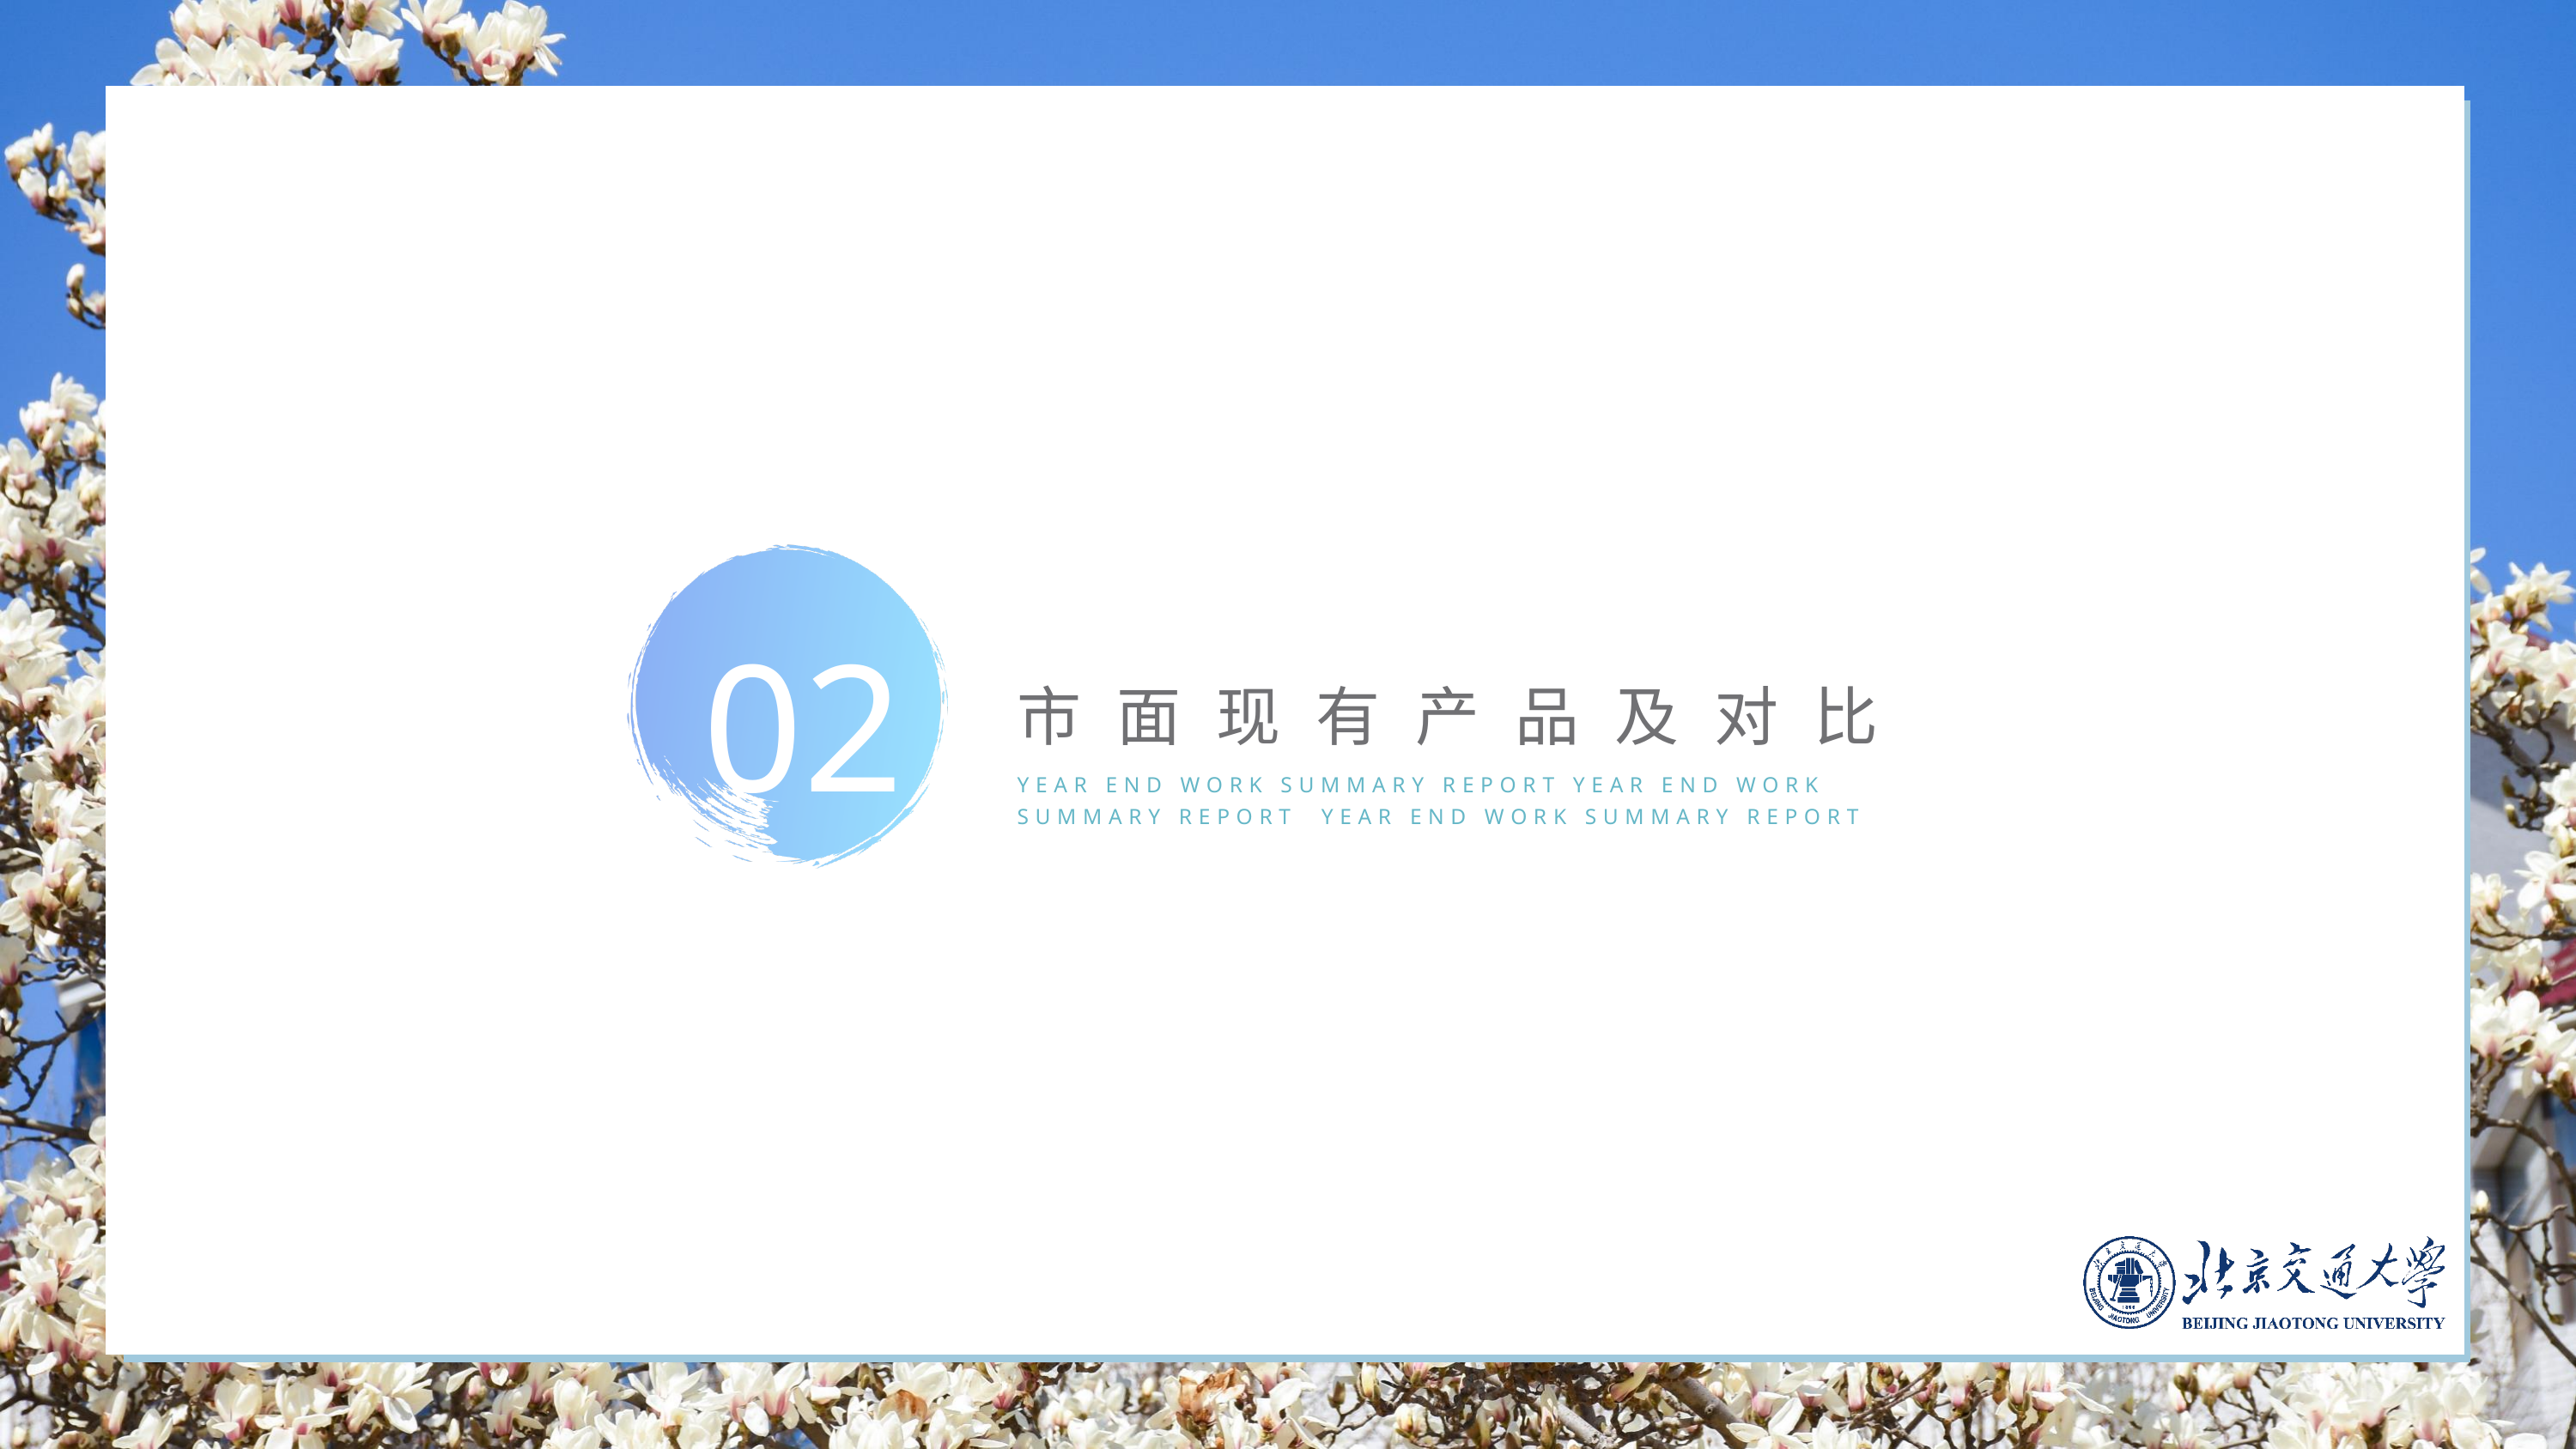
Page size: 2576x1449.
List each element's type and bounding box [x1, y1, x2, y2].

text_box [627, 543, 1949, 923]
text_box [105, 85, 2471, 1363]
picture [0, 0, 2576, 1449]
